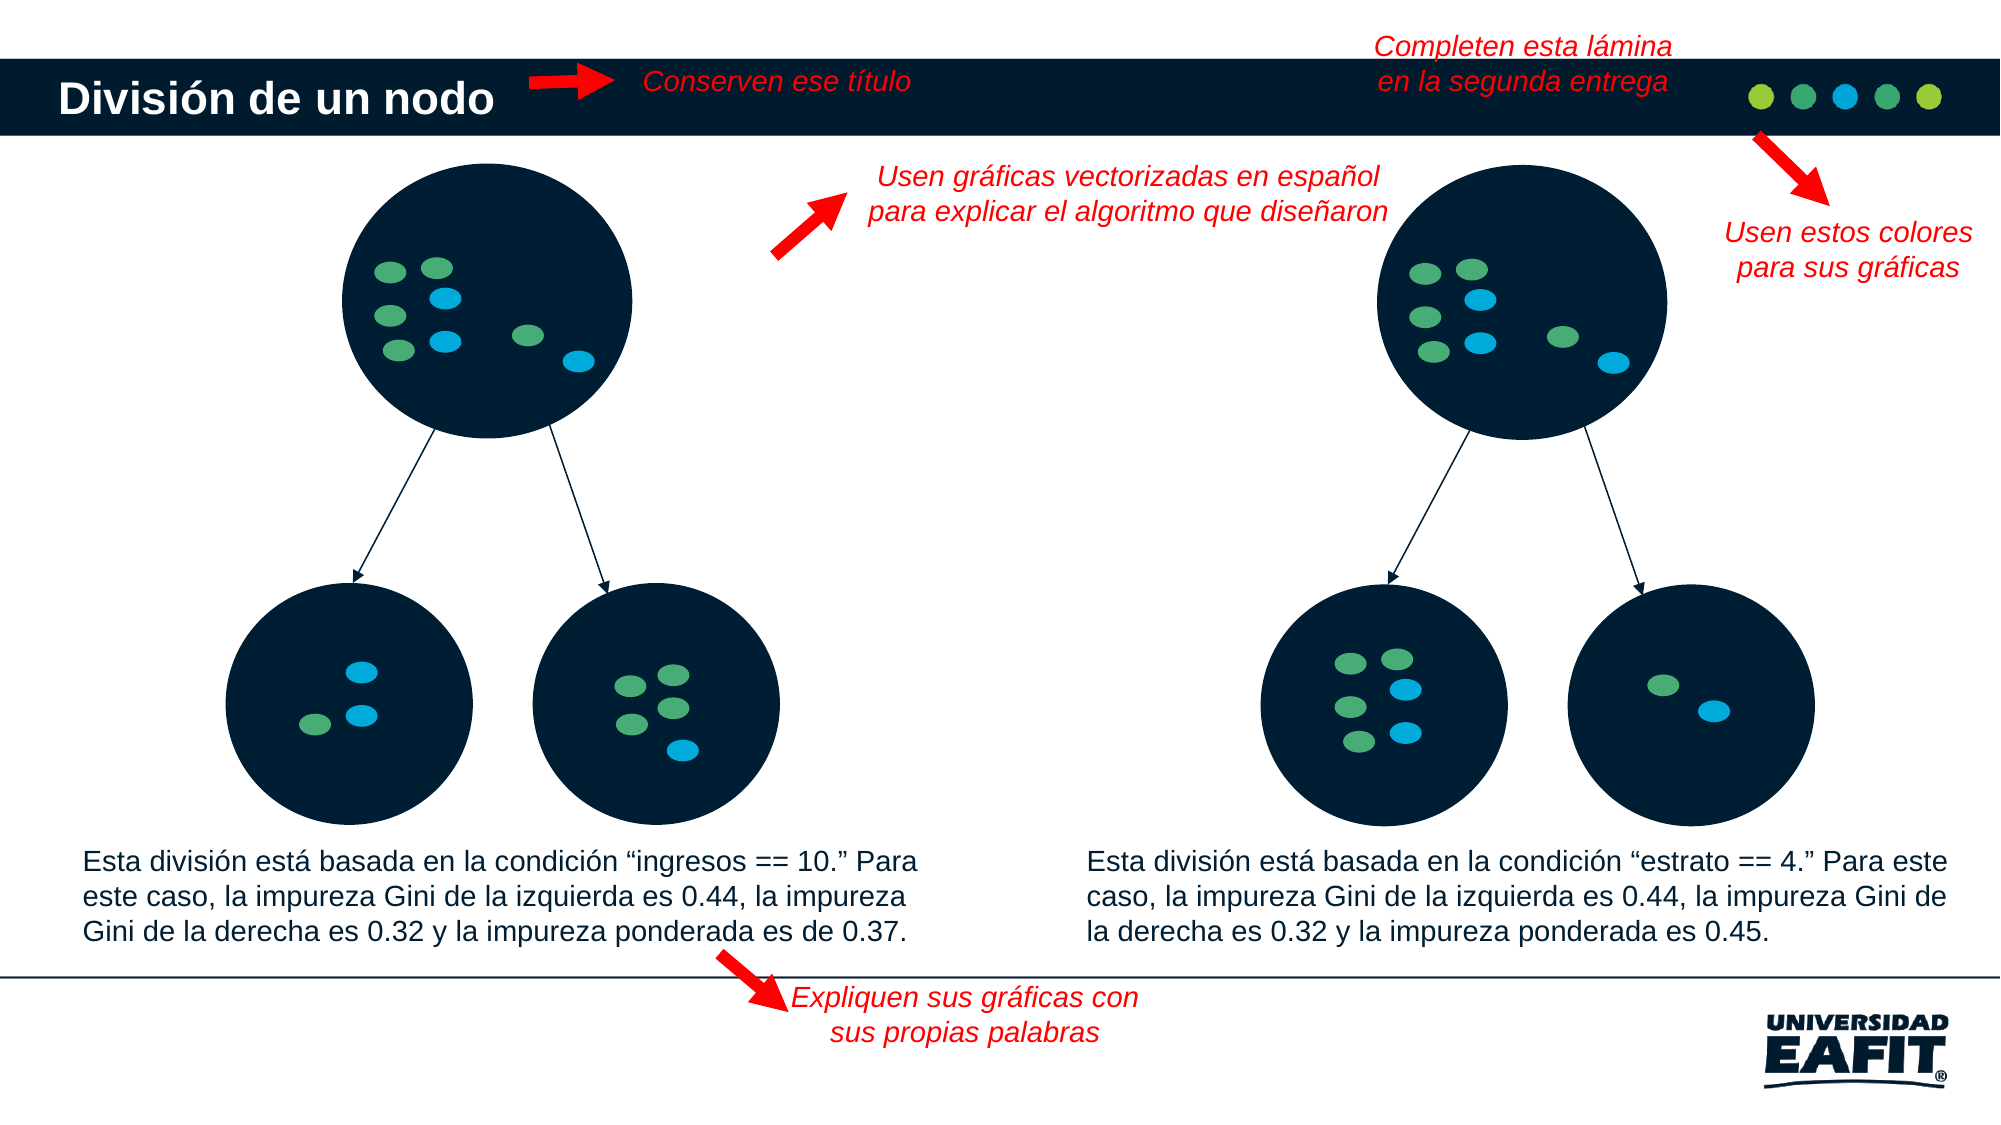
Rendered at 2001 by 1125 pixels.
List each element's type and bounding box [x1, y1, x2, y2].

text_box [1387, 430, 1470, 585]
text_box [547, 419, 609, 595]
text_box [352, 428, 435, 584]
text_box [1582, 421, 1644, 596]
picture [0, 0, 2000, 1125]
